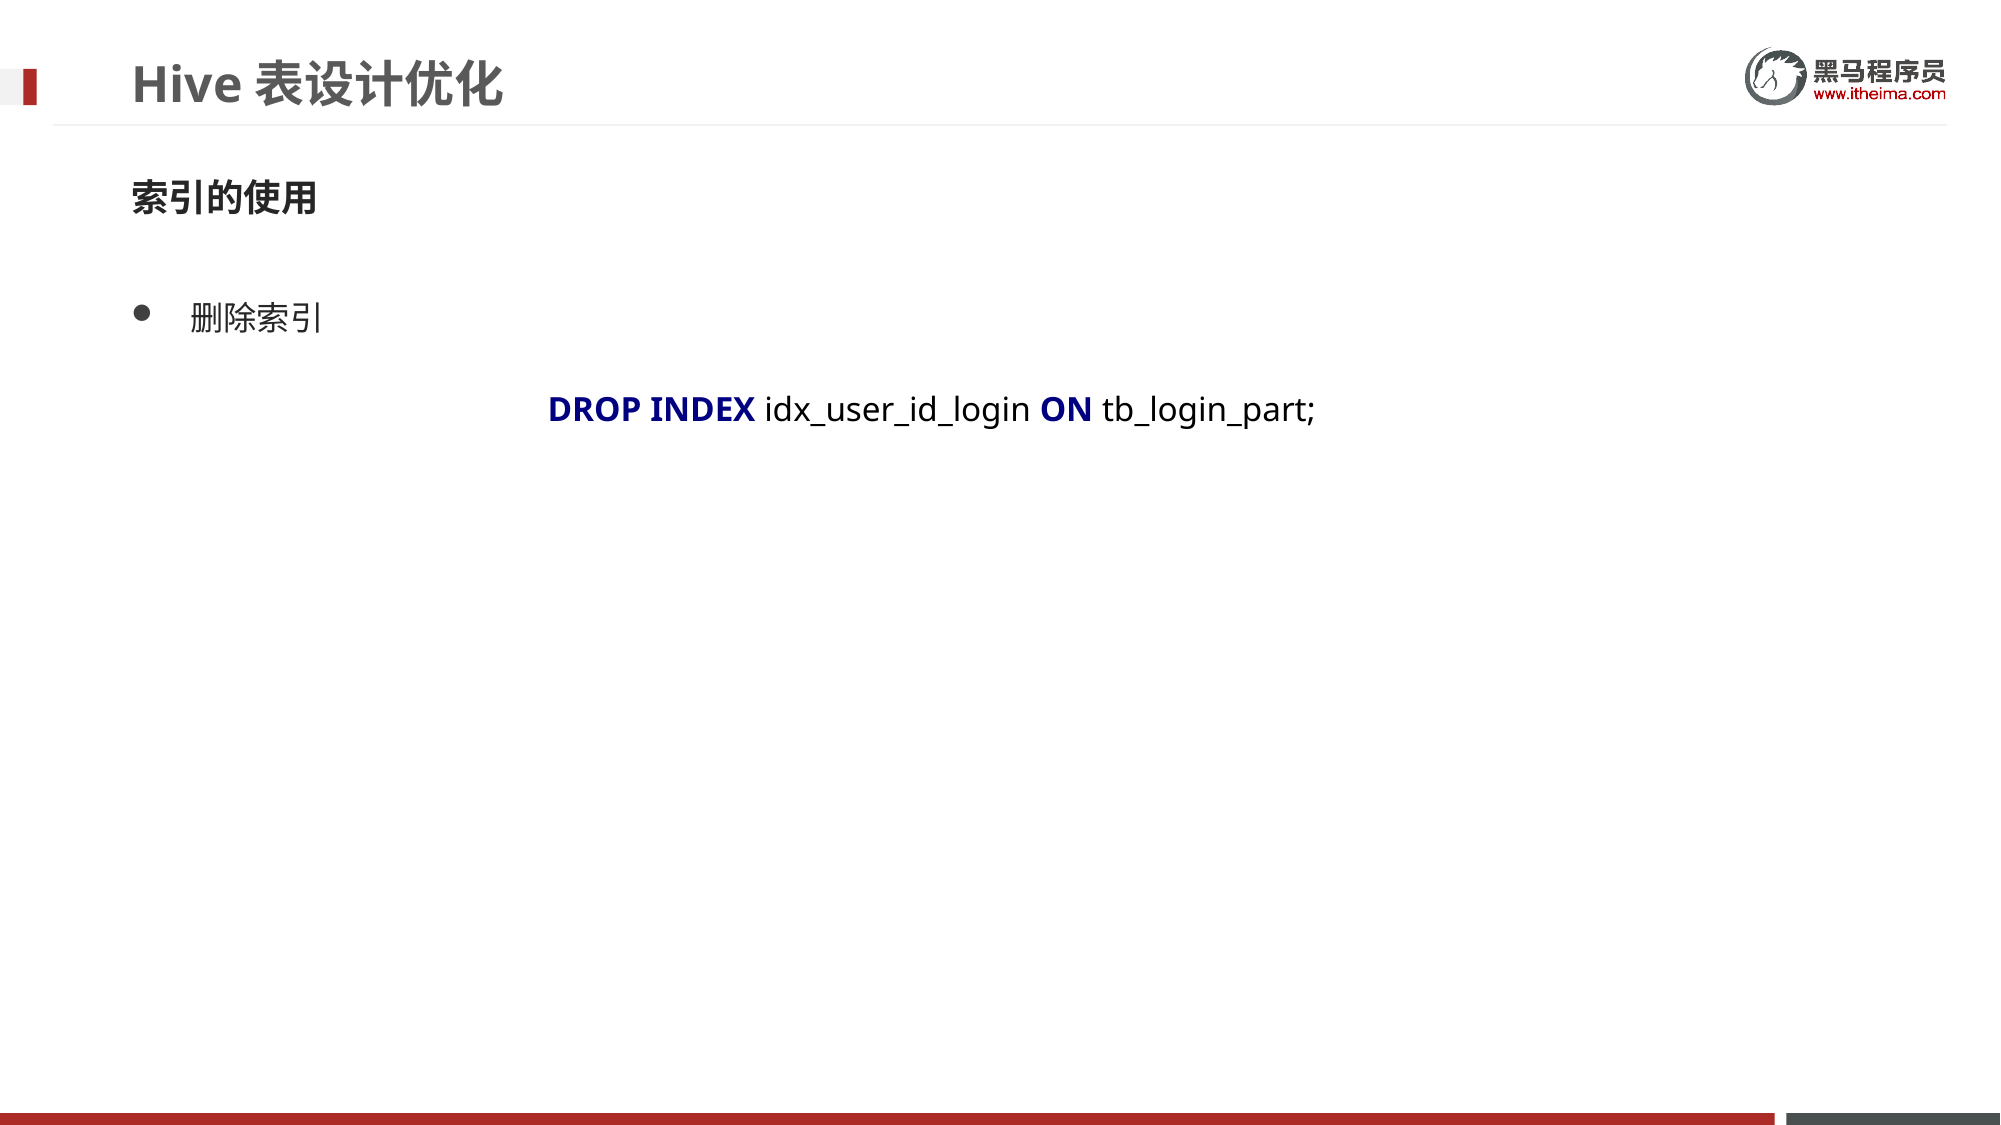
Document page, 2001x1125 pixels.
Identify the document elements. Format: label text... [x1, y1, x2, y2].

list 索引的使用 [116, 154, 1880, 239]
picture [1744, 46, 1946, 106]
text_box DROP INDEX idx_user_id_login ON tb_login_part; [532, 380, 1332, 436]
title Hive表设计优化 [116, 40, 1556, 125]
list 删除索引 [116, 270, 1880, 963]
